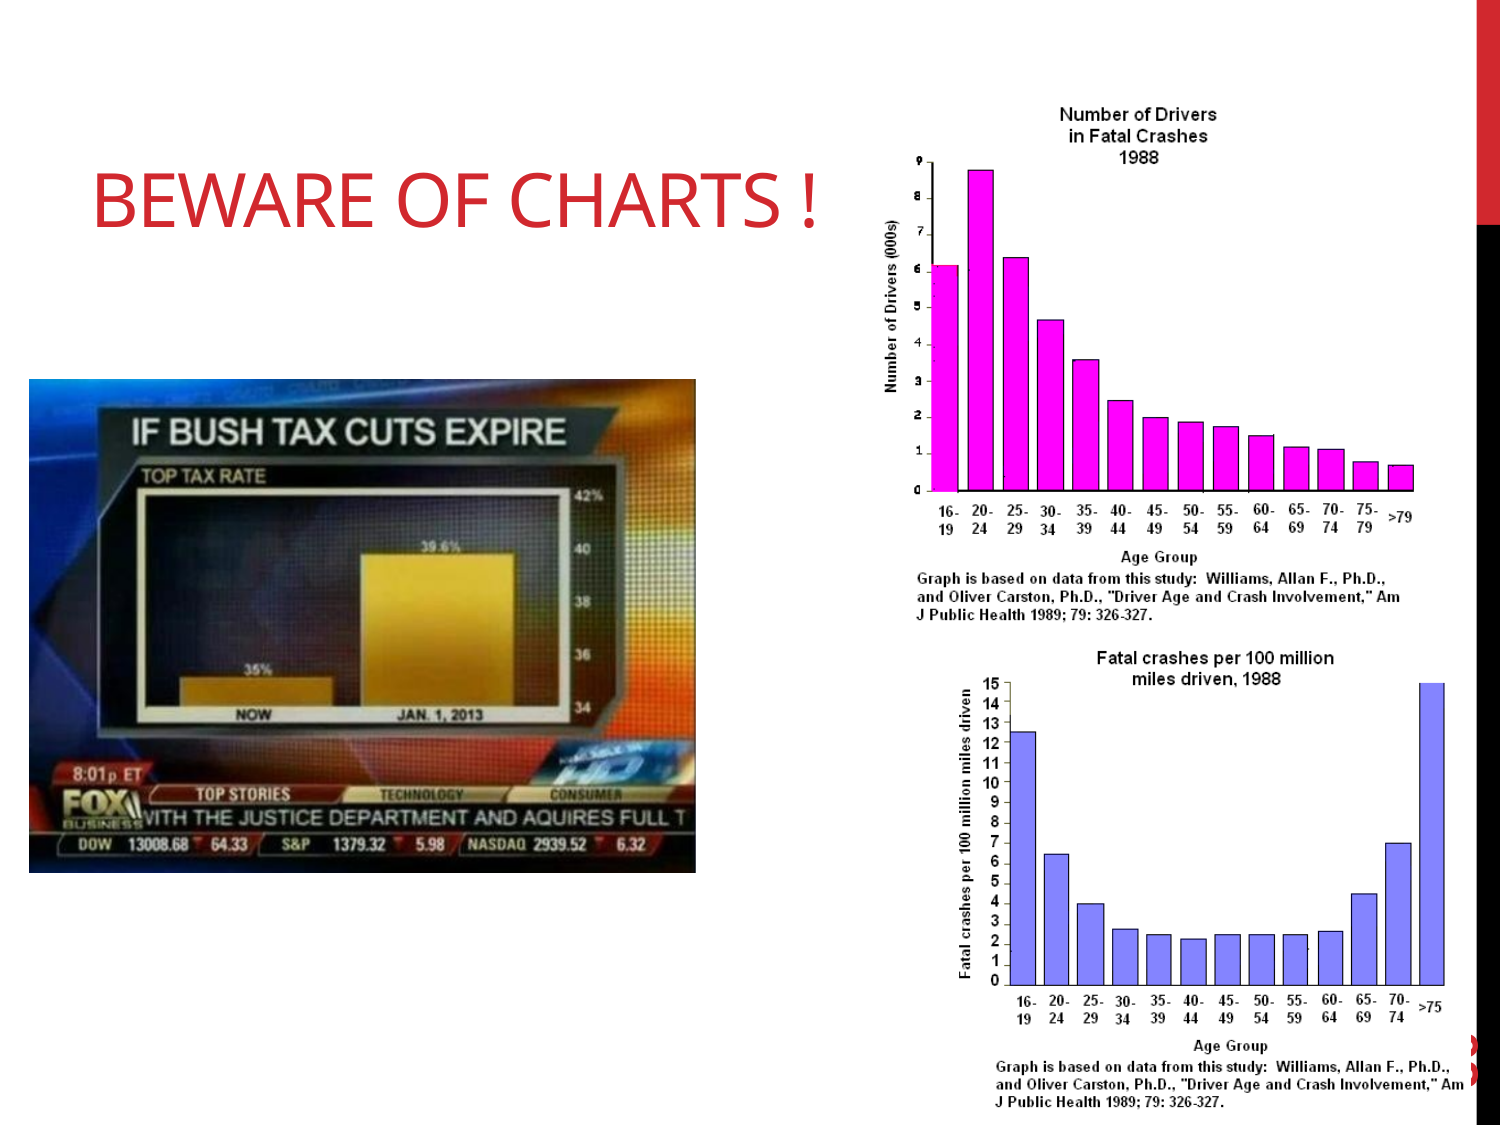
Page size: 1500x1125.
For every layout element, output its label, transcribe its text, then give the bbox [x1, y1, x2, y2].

picture [935, 629, 1471, 1125]
slide_number 36 [1480, 887, 1488, 1104]
picture [878, 95, 1432, 628]
picture [28, 379, 696, 874]
title Beware of Charts ! [75, 25, 1025, 250]
